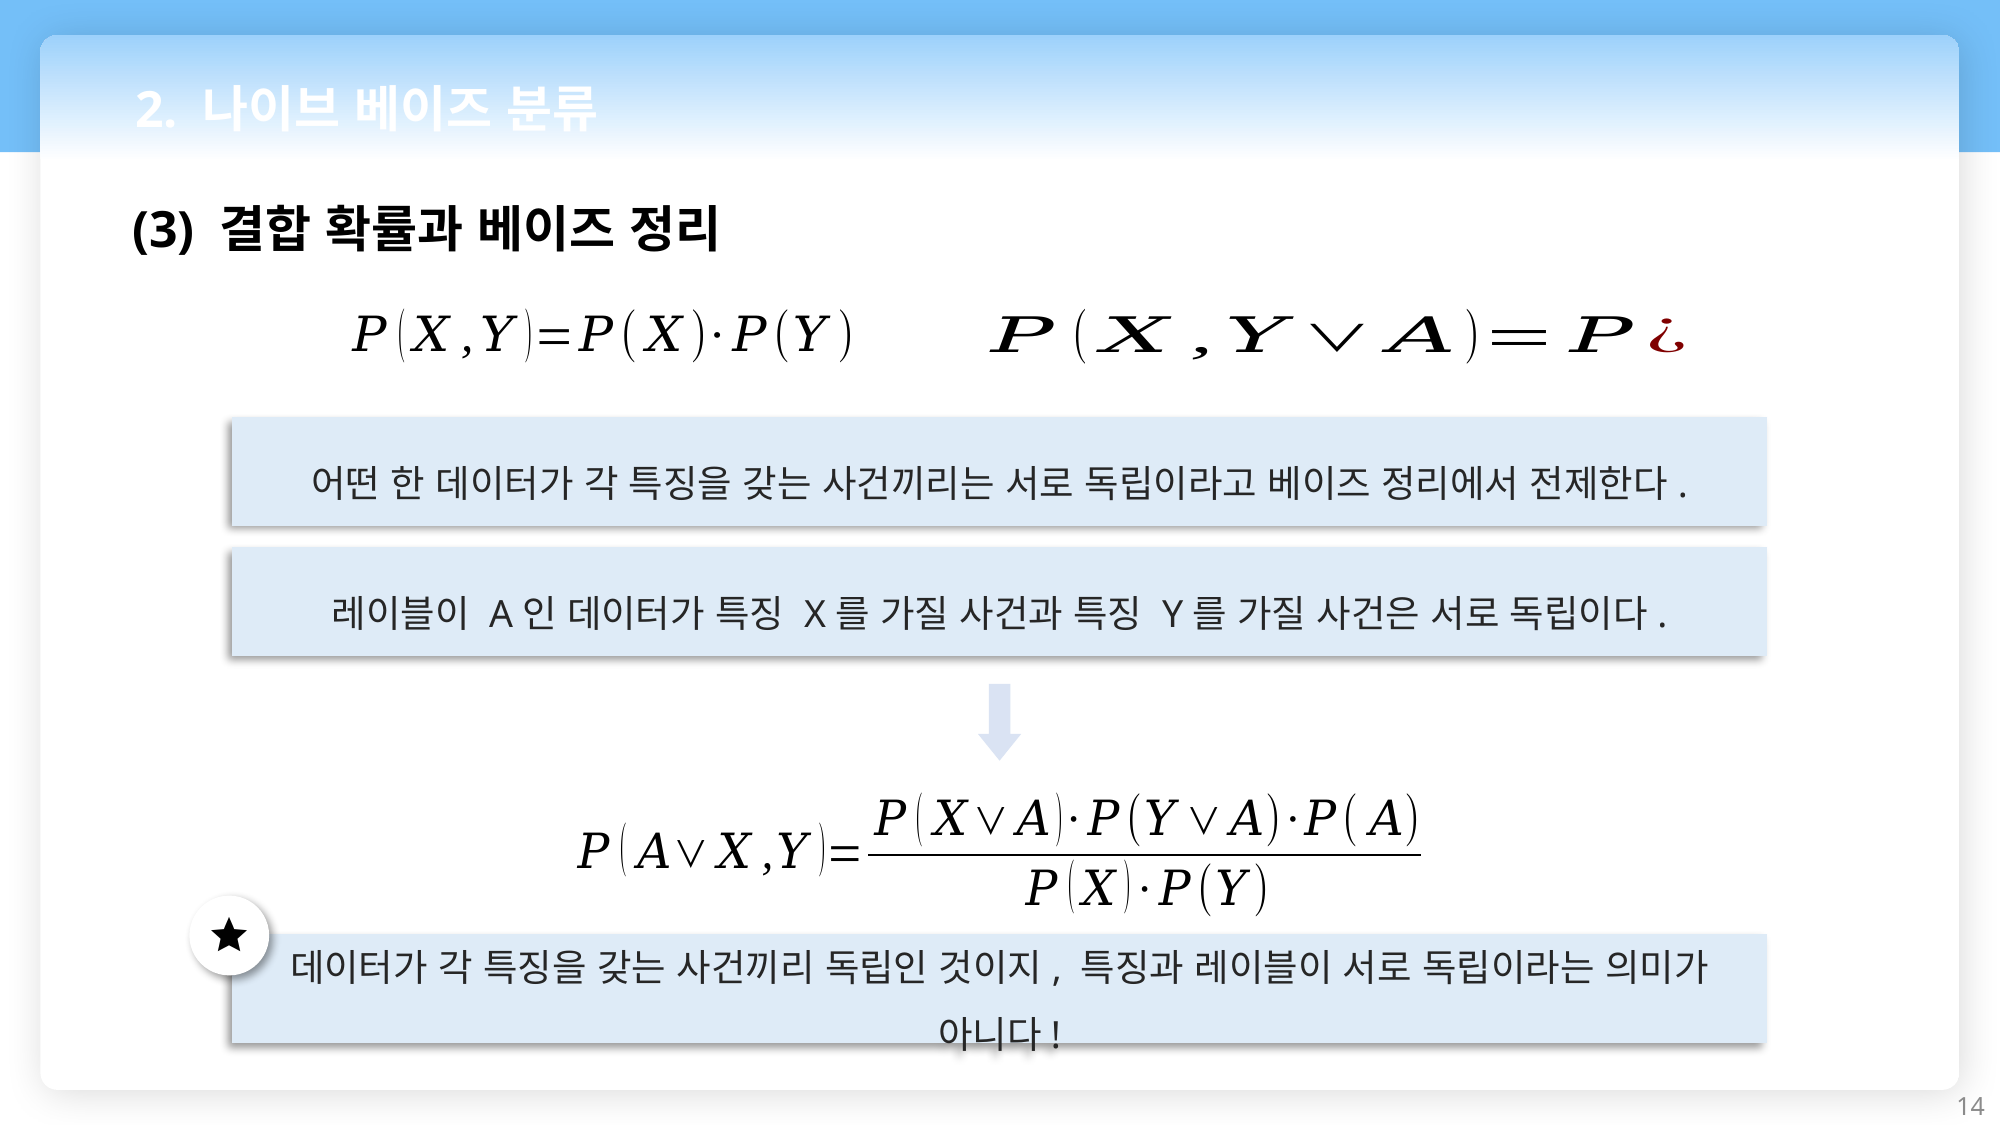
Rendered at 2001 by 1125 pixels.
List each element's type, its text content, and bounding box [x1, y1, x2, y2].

text_box 어떤 한 데이터가 각 특징을 갖는 사건끼리는 서로 독립이라고 베이즈 정리에서 전제한다. [232, 417, 1767, 526]
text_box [189, 895, 270, 976]
text_box [975, 682, 1024, 763]
text_box [0, 0, 2000, 153]
text_box (3) 결합 확률과 베이즈 정리 [117, 189, 825, 265]
text_box 2. 나이브 베이즈 분류 [39, 34, 1961, 1091]
slide_number 14 [1550, 1077, 2000, 1125]
text_box 레이블이 A인 데이터가 특징 X를 가질 사건과 특징 Y를 가질 사건은 서로 독립이다. [232, 547, 1767, 656]
text_box 데이터가 각 특징을 갖는 사건끼리 독립인 것이지, 특징과 레이블이 서로 독립이라는 의미가 아니다! [232, 934, 1767, 1043]
